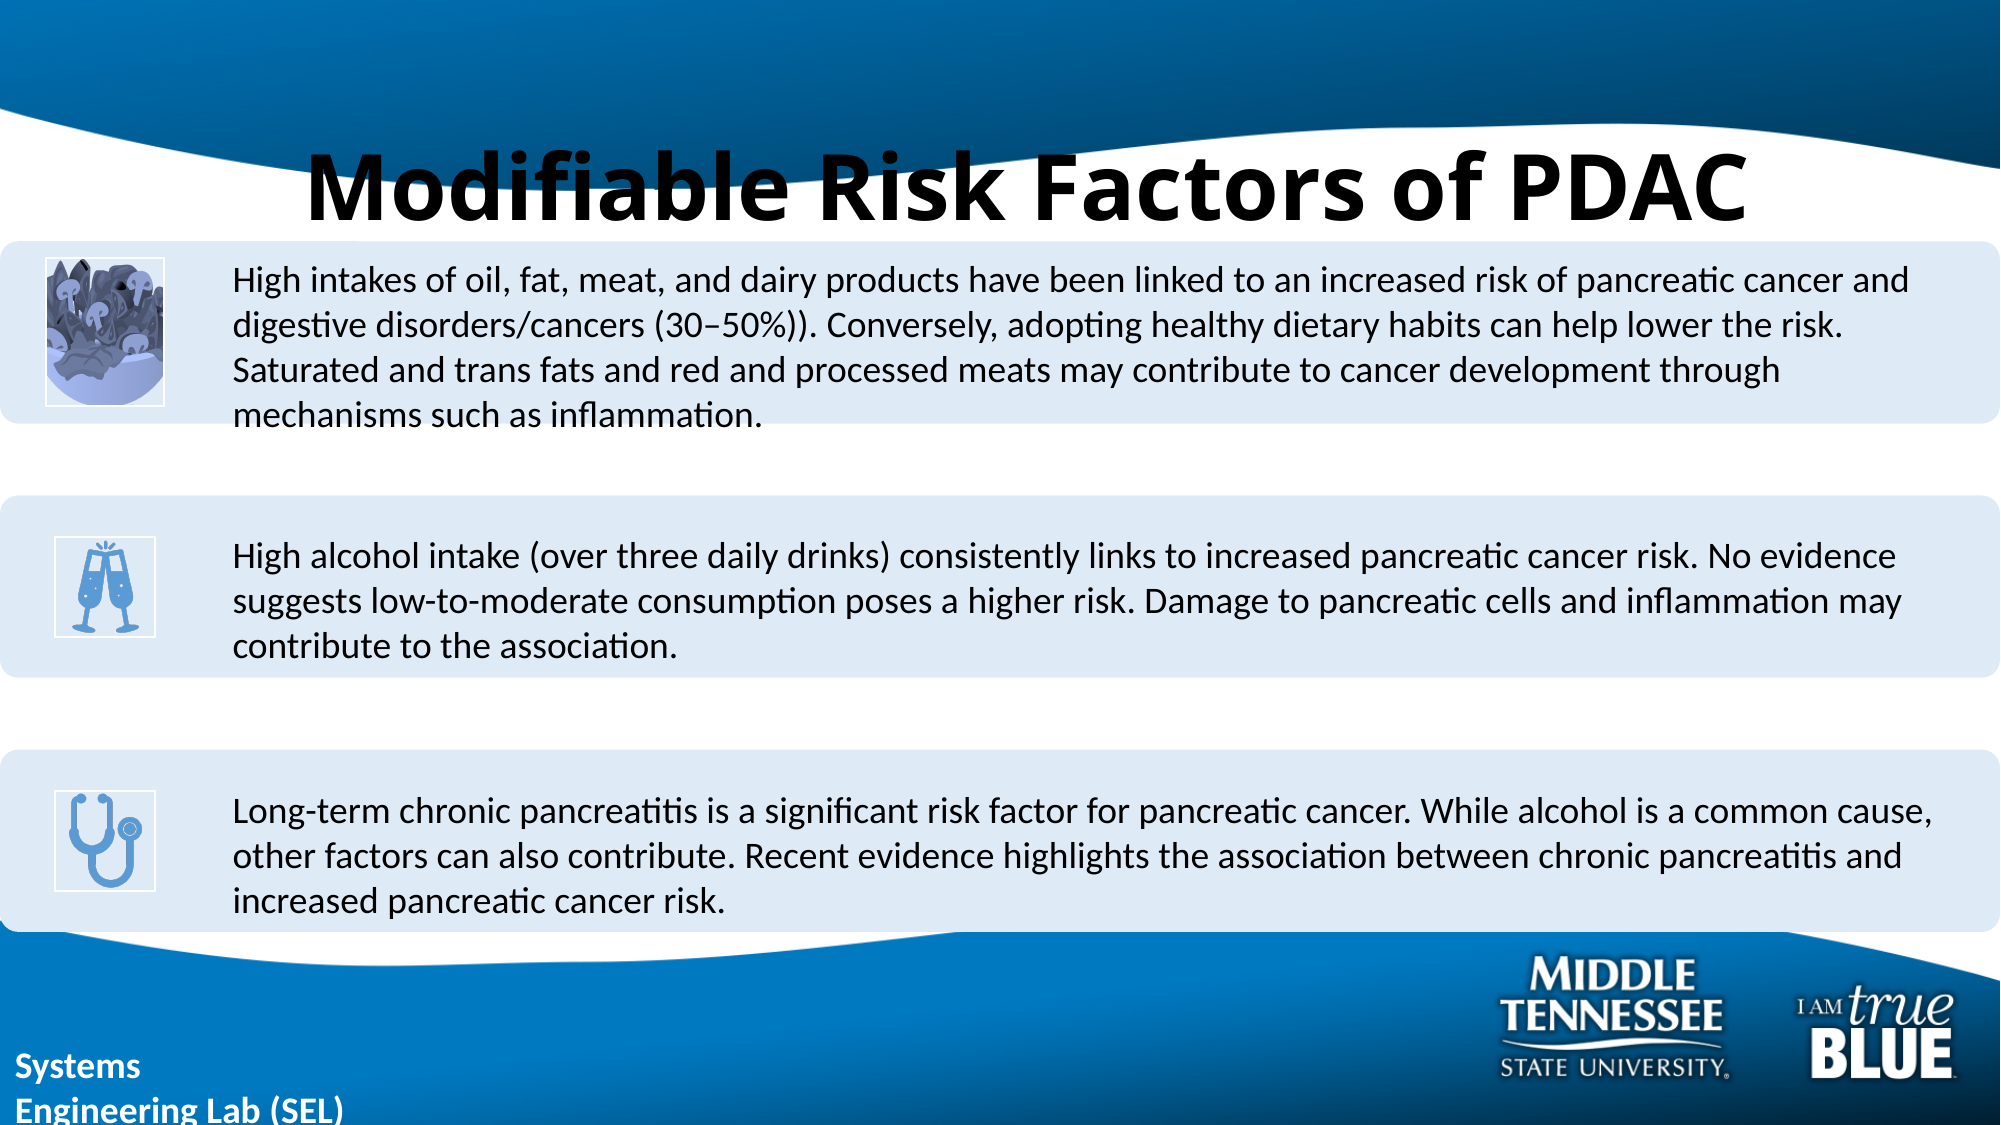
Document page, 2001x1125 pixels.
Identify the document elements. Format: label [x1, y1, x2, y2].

picture [0, 958, 2000, 1125]
picture [0, 0, 2000, 240]
list [0, 240, 2000, 958]
